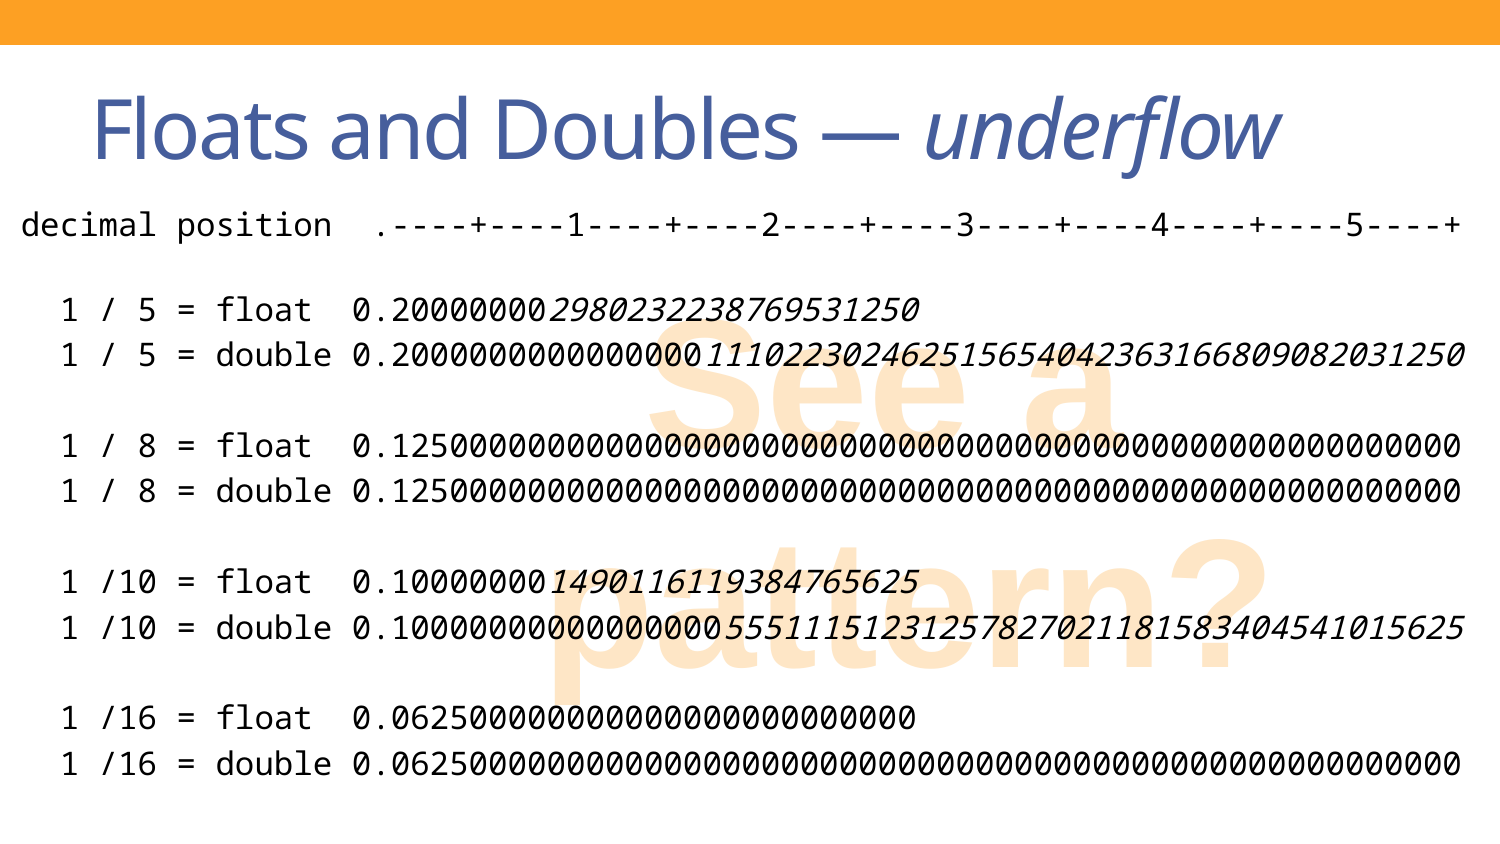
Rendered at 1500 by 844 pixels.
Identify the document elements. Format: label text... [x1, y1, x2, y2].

title Floats and Doubles — underflow [75, 65, 1425, 188]
list decimal position .----+----1----+----2----+----3----+----4----+----5----+ 1 / 5 = float 0.200000002980232238769531250 1 / 5 = double 0.2000000000000000111022302462515654042363166809082031250 1 / 8 = float 0.1250000000000000000000000000000000000000000000000000000 1 / 8 = double 0.1250000000000000000000000000000000000000000000000000000 1 /10 = float 0.100000001490116119384765625 1 /10 = double 0.1000000000000000055511151231257827021181583404541015625 1 /16 = float 0.062500000000000000000000000 1 /16 = double 0.0625000000000000000000000000000000000000000000000000000 [5, 196, 1495, 812]
